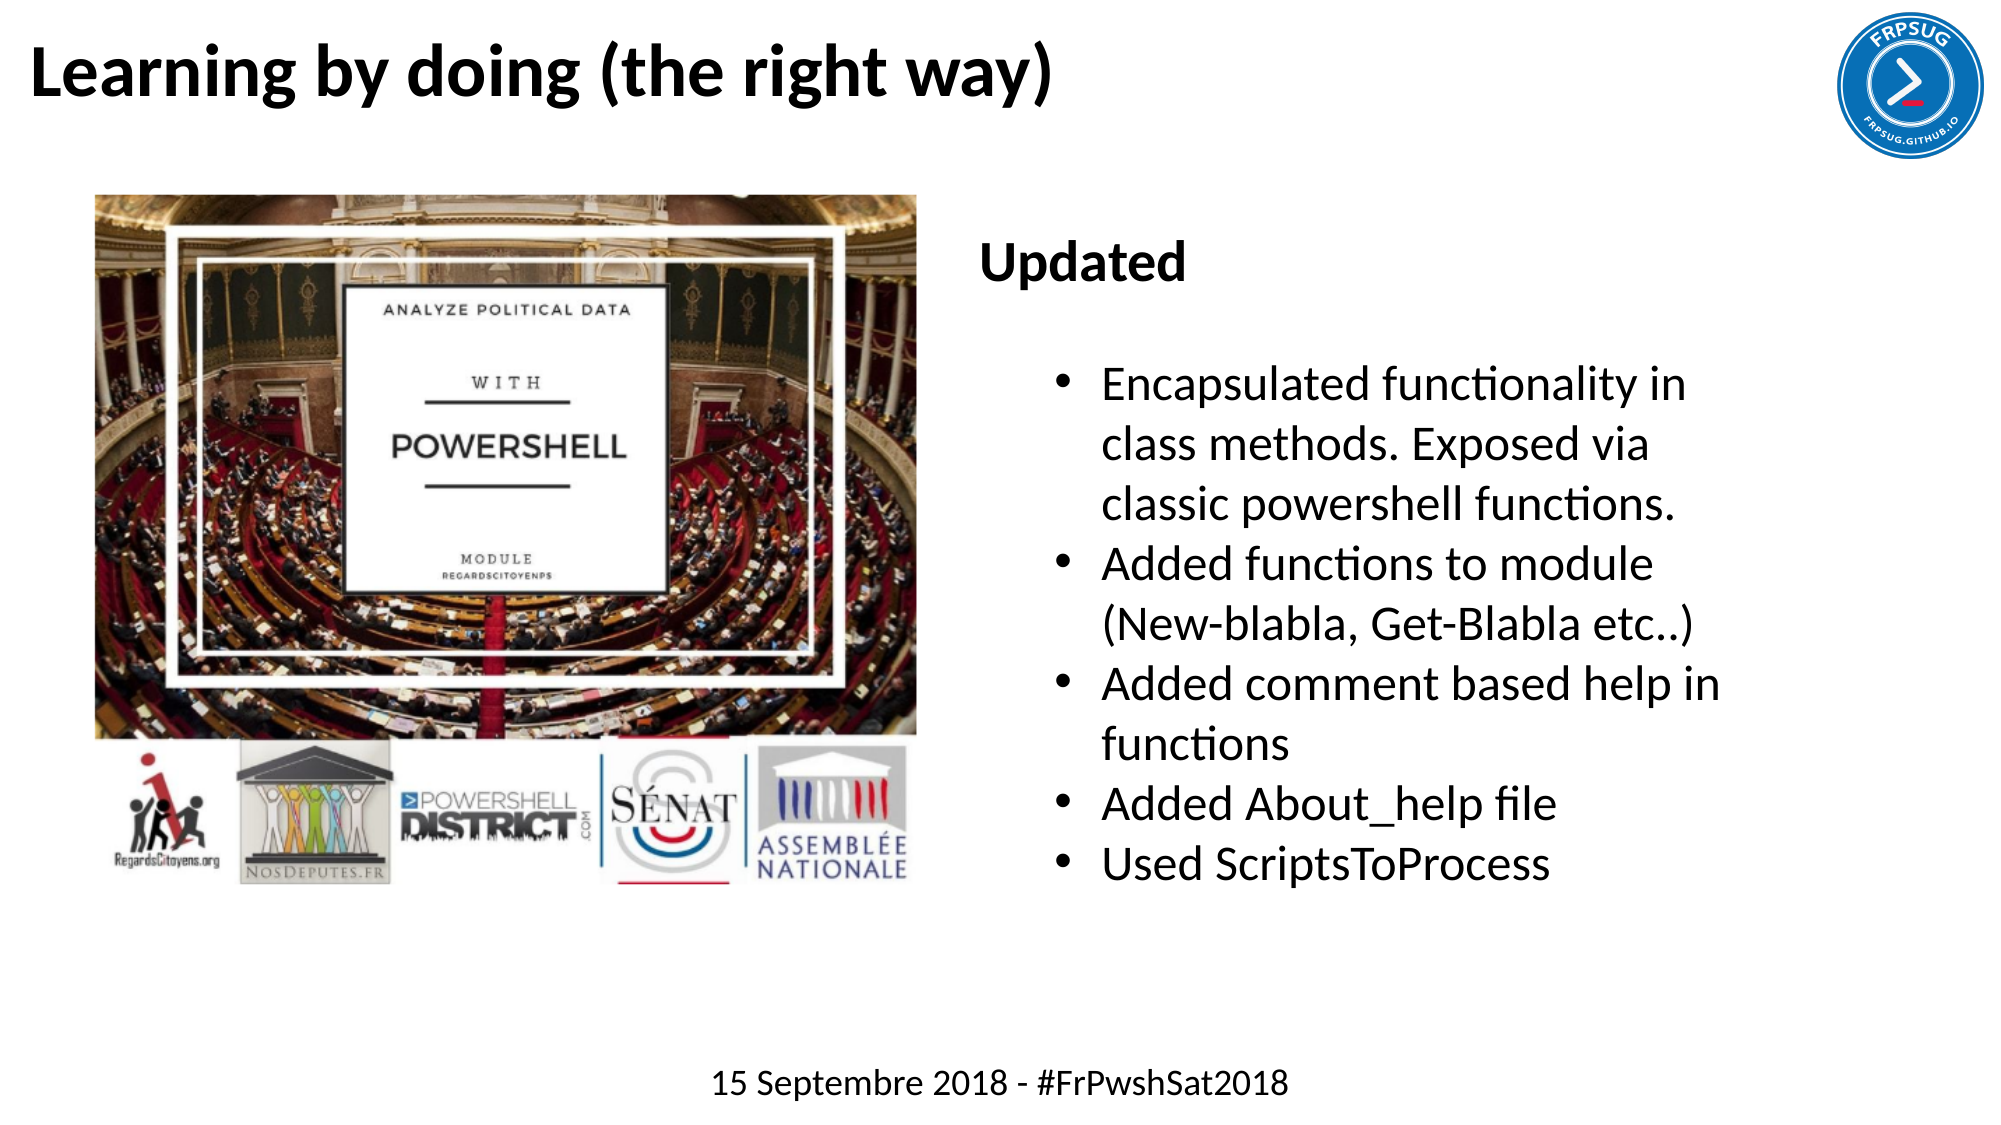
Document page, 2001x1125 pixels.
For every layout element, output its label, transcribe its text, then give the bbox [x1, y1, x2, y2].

picture [84, 188, 939, 904]
text_box 15 Septembre 2018 - #FrPwshSat2018 [0, 1049, 2000, 1125]
picture [1836, 11, 1985, 160]
text_box Updated [964, 215, 1740, 301]
text_box Encapsulated functionality in class methods. Exposed via classic powershell functions. Added functions to module (New-blabla, Get-Blabla etc..) Added comment based help in functions Added About_help file Used ScriptsToProcess [964, 342, 1778, 1078]
text_box Learning by doing (the right way) [15, 14, 1719, 120]
